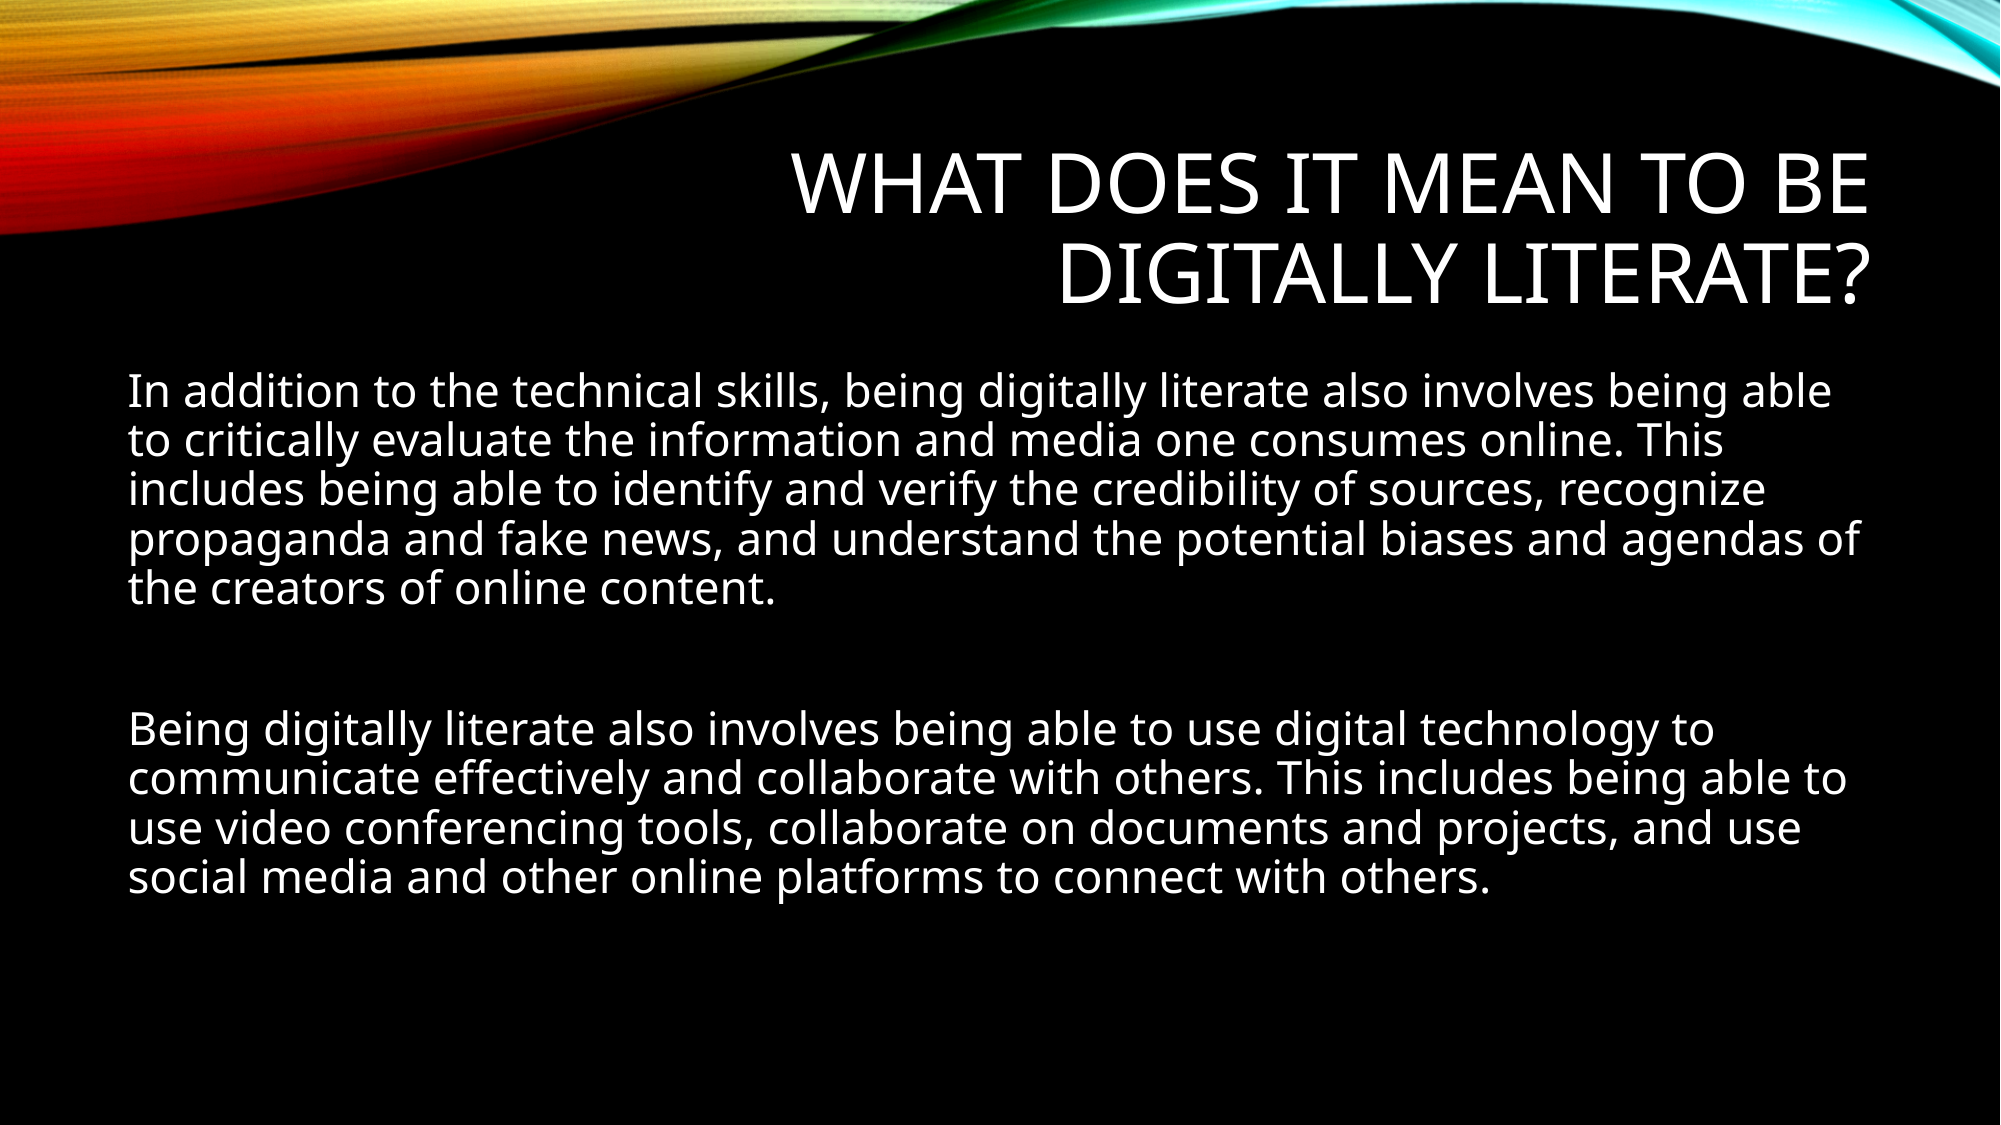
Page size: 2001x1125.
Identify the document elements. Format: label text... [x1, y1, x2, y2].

list In addition to the technical skills, being digitally literate also involves being able to critically evaluate the information and media one consumes online. This includes being able to identify and verify the credibility of sources, recognize propaganda and fake news, and understand the potential biases and agendas of the creators of online content. Being digitally literate also involves being able to use digital technology to communicate effectively and collaborate with others. This includes being able to use video conferencing tools, collaborate on documents and projects, and use social media and other online platforms to connect with others. [112, 360, 1888, 1021]
picture [0, 0, 2000, 237]
title What does it mean to be digitally literate? [474, 125, 1888, 338]
